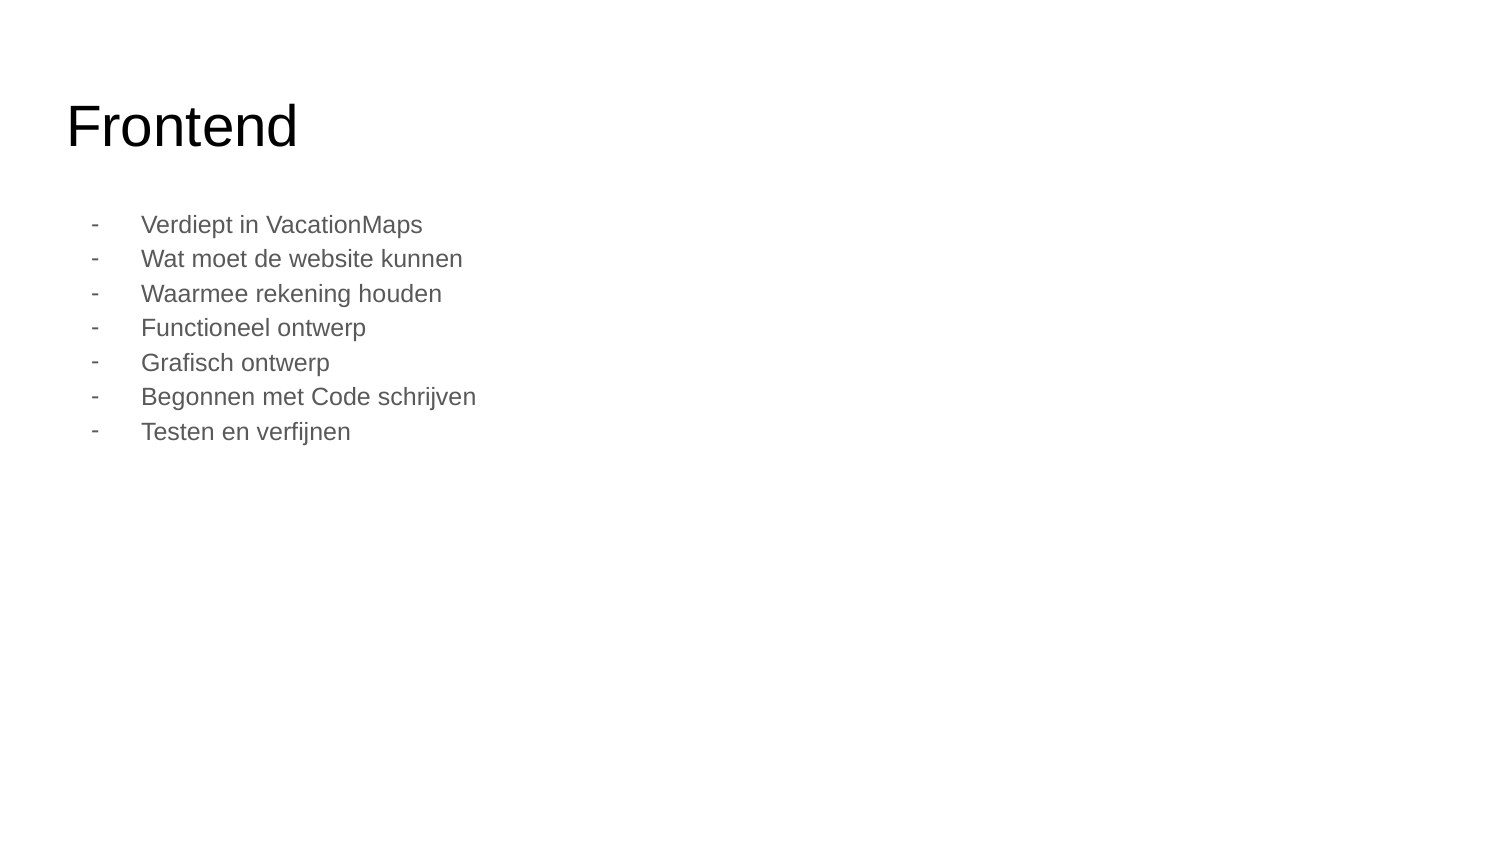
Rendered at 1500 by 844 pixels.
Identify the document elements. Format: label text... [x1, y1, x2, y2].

list Verdiept in VacationMaps Wat moet de website kunnen Waarmee rekening houden Functioneel ontwerp Grafisch ontwerp Begonnen met Code schrijven Testen en verfijnen [51, 189, 1449, 750]
title Frontend [51, 72, 1449, 167]
